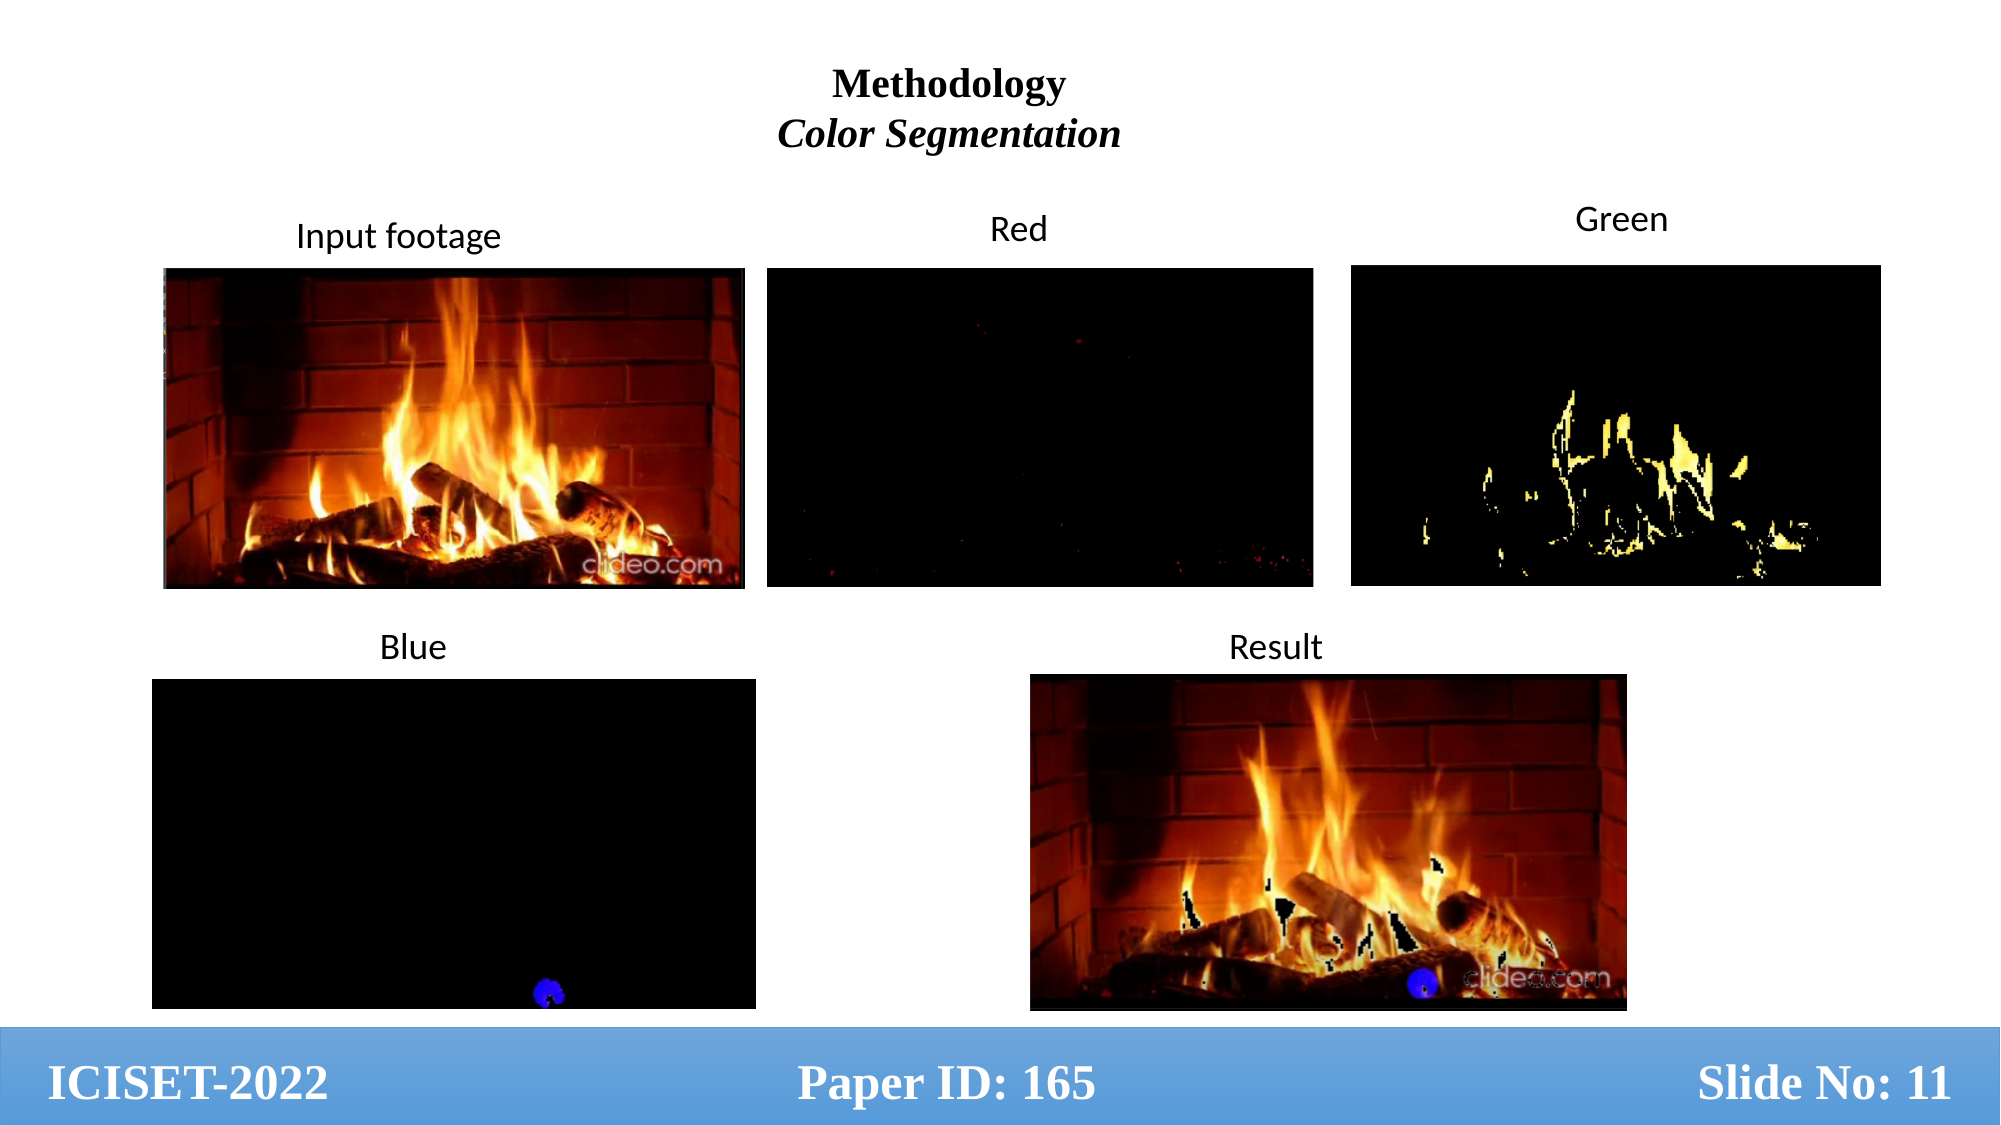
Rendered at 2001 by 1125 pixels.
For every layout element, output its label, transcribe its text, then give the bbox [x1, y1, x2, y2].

text_box ICISET-2022 Paper ID: 165 Slide No: 11 [32, 1042, 2000, 1117]
picture [152, 678, 756, 1009]
picture [1351, 265, 1881, 586]
text_box [0, 1027, 2000, 1125]
text_box Red [975, 196, 1087, 257]
text_box Input footage [281, 203, 518, 263]
text_box Methodology Color Segmentation [631, 48, 1269, 163]
text_box Result [1214, 614, 1412, 674]
text_box Green [1560, 186, 1739, 246]
text_box Blue [365, 614, 544, 674]
picture [163, 268, 745, 589]
picture [1030, 674, 1627, 1011]
picture [766, 266, 1314, 587]
